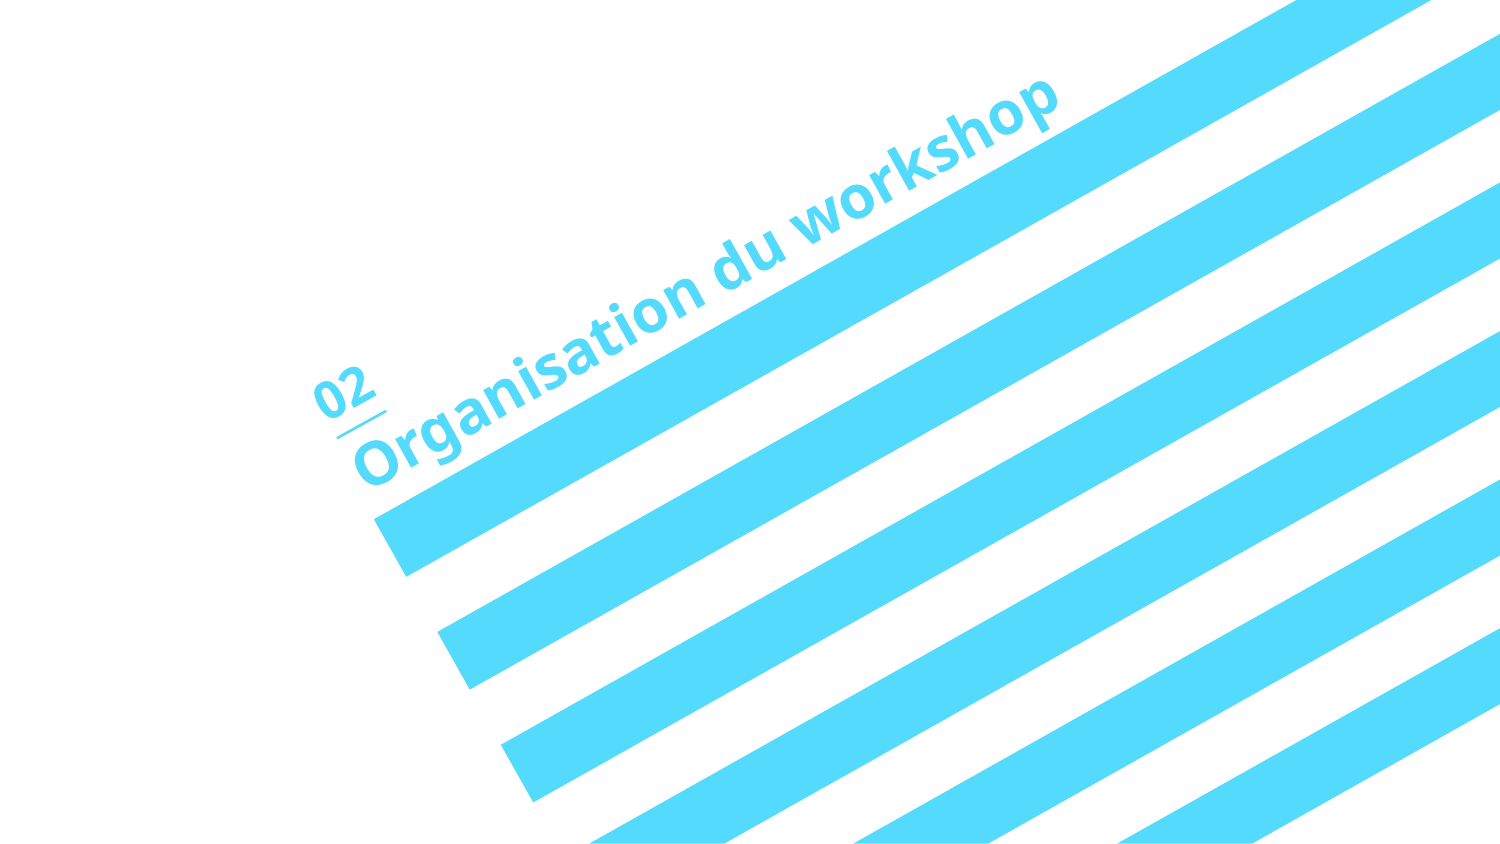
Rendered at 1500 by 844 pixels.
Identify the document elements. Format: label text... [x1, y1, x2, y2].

title Organisation du workshop [328, 0, 1401, 683]
list 02 [304, 312, 457, 426]
